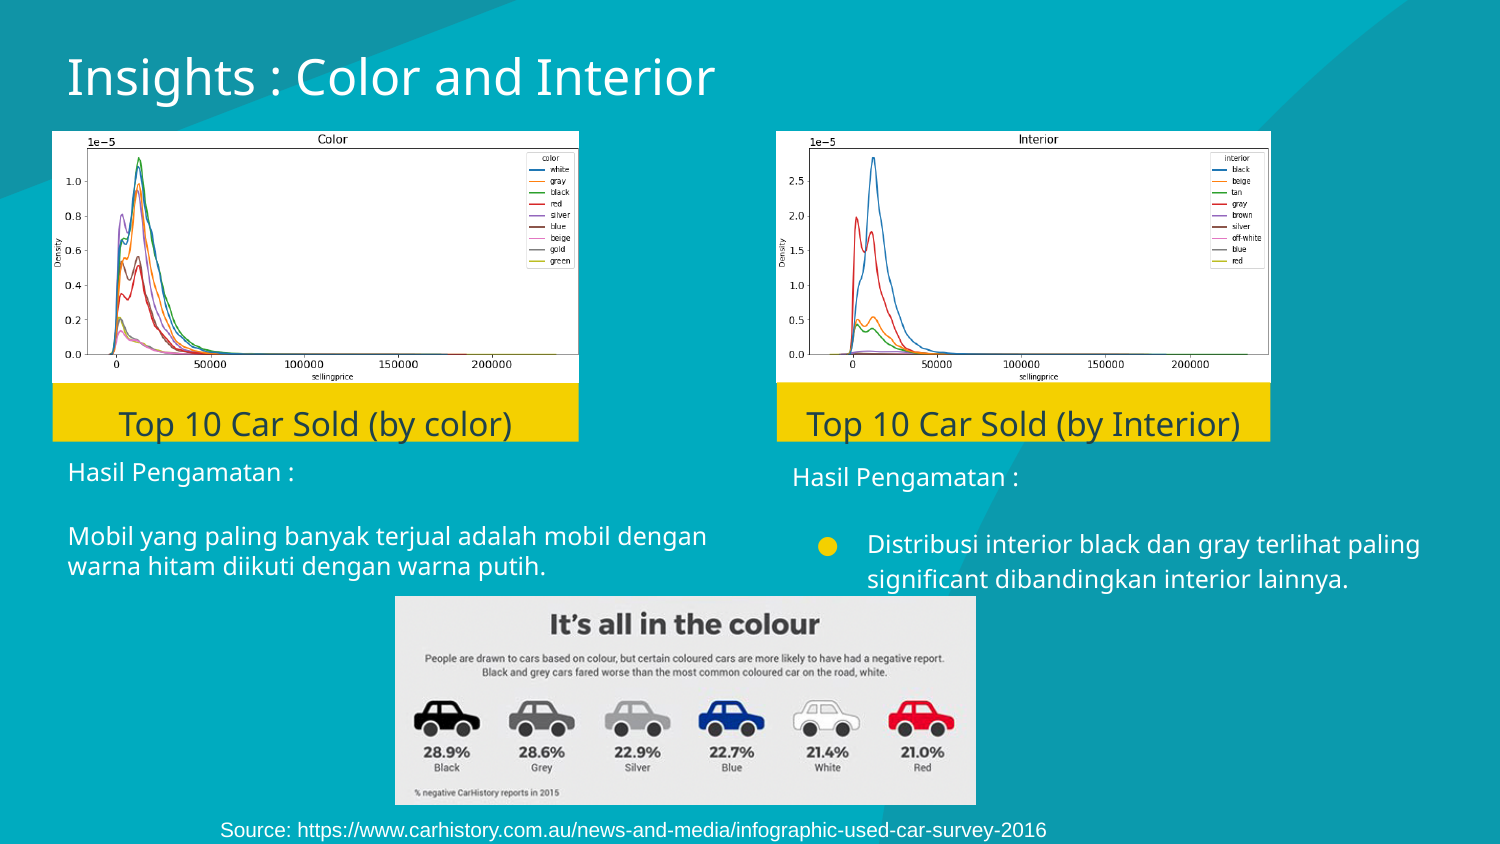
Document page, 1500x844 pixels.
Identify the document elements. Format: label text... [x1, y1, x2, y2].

subtitle Top 10 Car Sold (by Interior) [776, 389, 1271, 441]
subtitle Hasil Pengamatan : Distribusi interior black dan gray terlihat paling significant dibandingkan interior lainnya. [776, 441, 1463, 609]
picture [776, 131, 1271, 383]
subtitle Top 10 Car Sold (by color) [52, 390, 579, 441]
picture [52, 131, 579, 383]
title Insights : Color and Interior [52, 28, 1319, 124]
picture [395, 596, 976, 805]
subtitle Hasil Pengamatan : Mobil yang paling banyak terjual adalah mobil dengan warna hitam diikuti dengan warna putih. [52, 441, 738, 597]
text_box Source: https://www.carhistory.com.au/news-and-media/infographic-used-car-survey-2016 [205, 804, 1395, 844]
